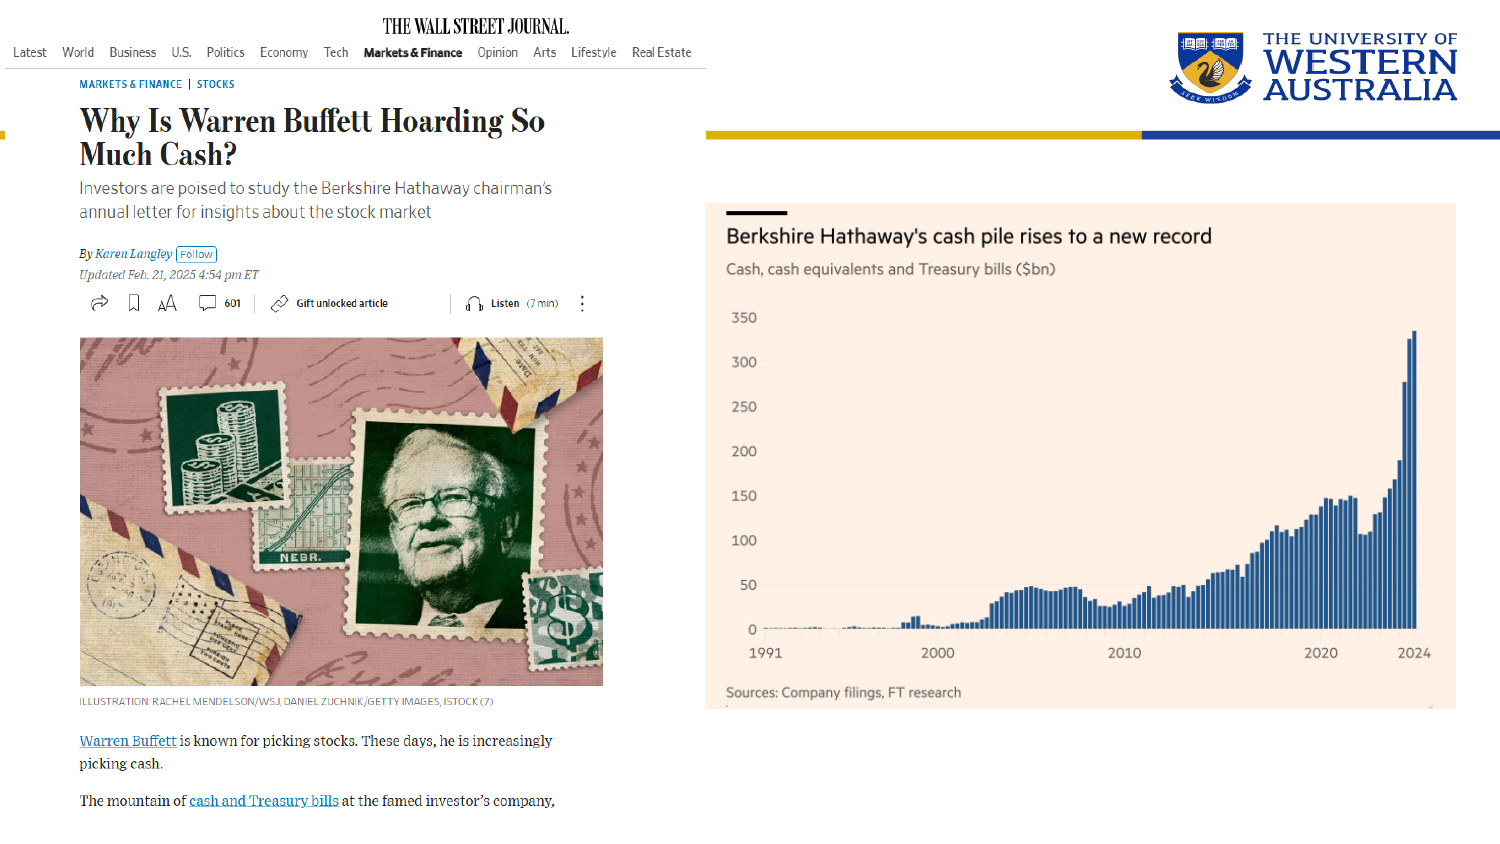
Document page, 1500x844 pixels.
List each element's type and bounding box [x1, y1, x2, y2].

list [5, 14, 706, 812]
picture [1169, 32, 1459, 104]
picture [0, 120, 1500, 844]
